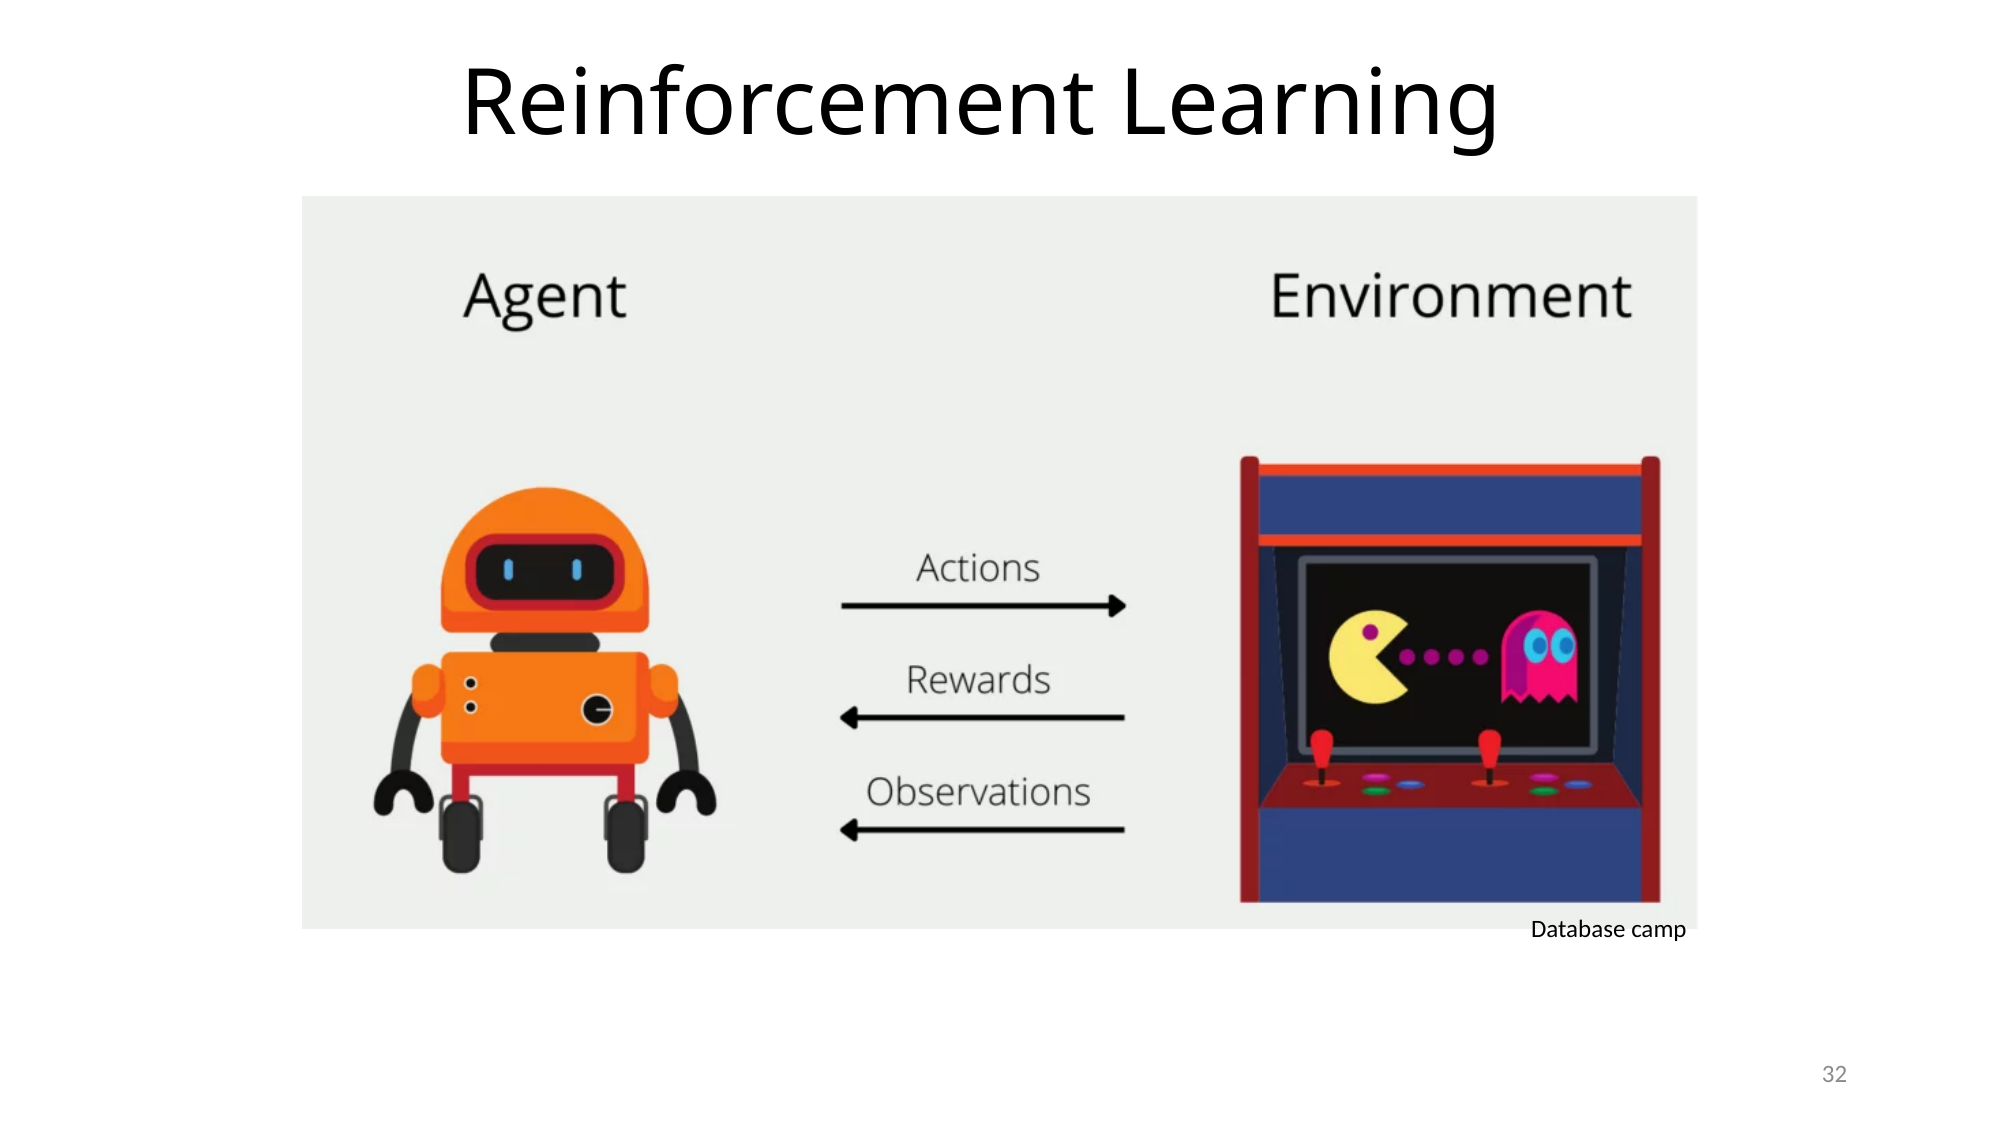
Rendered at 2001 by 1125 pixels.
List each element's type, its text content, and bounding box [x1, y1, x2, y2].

picture [302, 196, 1698, 929]
slide_number 32 [1412, 1042, 1863, 1103]
text_box Reinforcement Learning [389, 35, 1575, 161]
text_box Database camp [1516, 905, 1731, 951]
